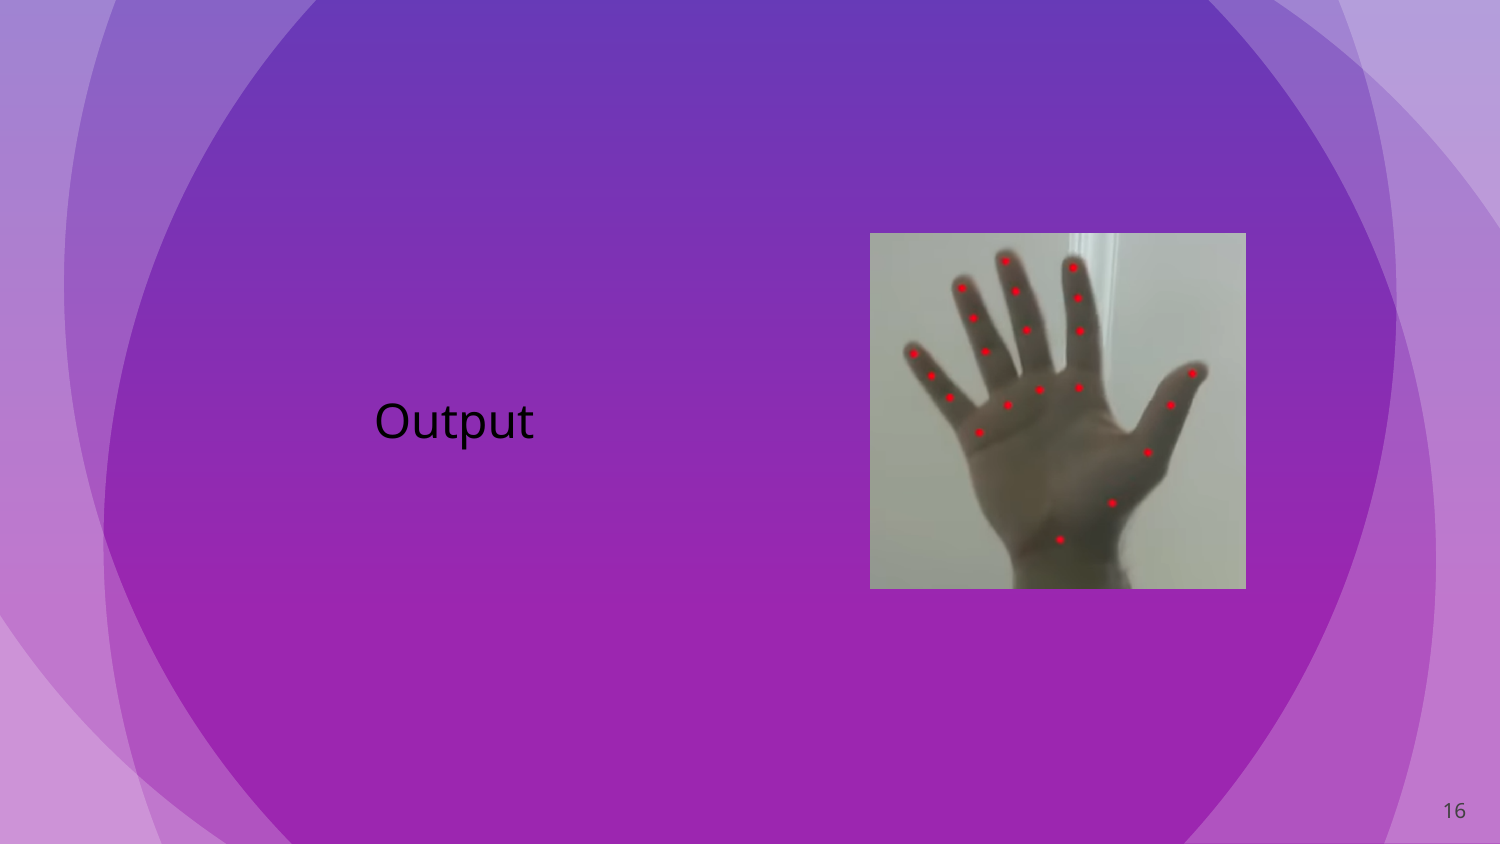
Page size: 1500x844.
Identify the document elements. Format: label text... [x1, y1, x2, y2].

text_box Output [208, 366, 701, 463]
picture [870, 233, 1246, 589]
slide_number ‹#› [1391, 779, 1482, 844]
